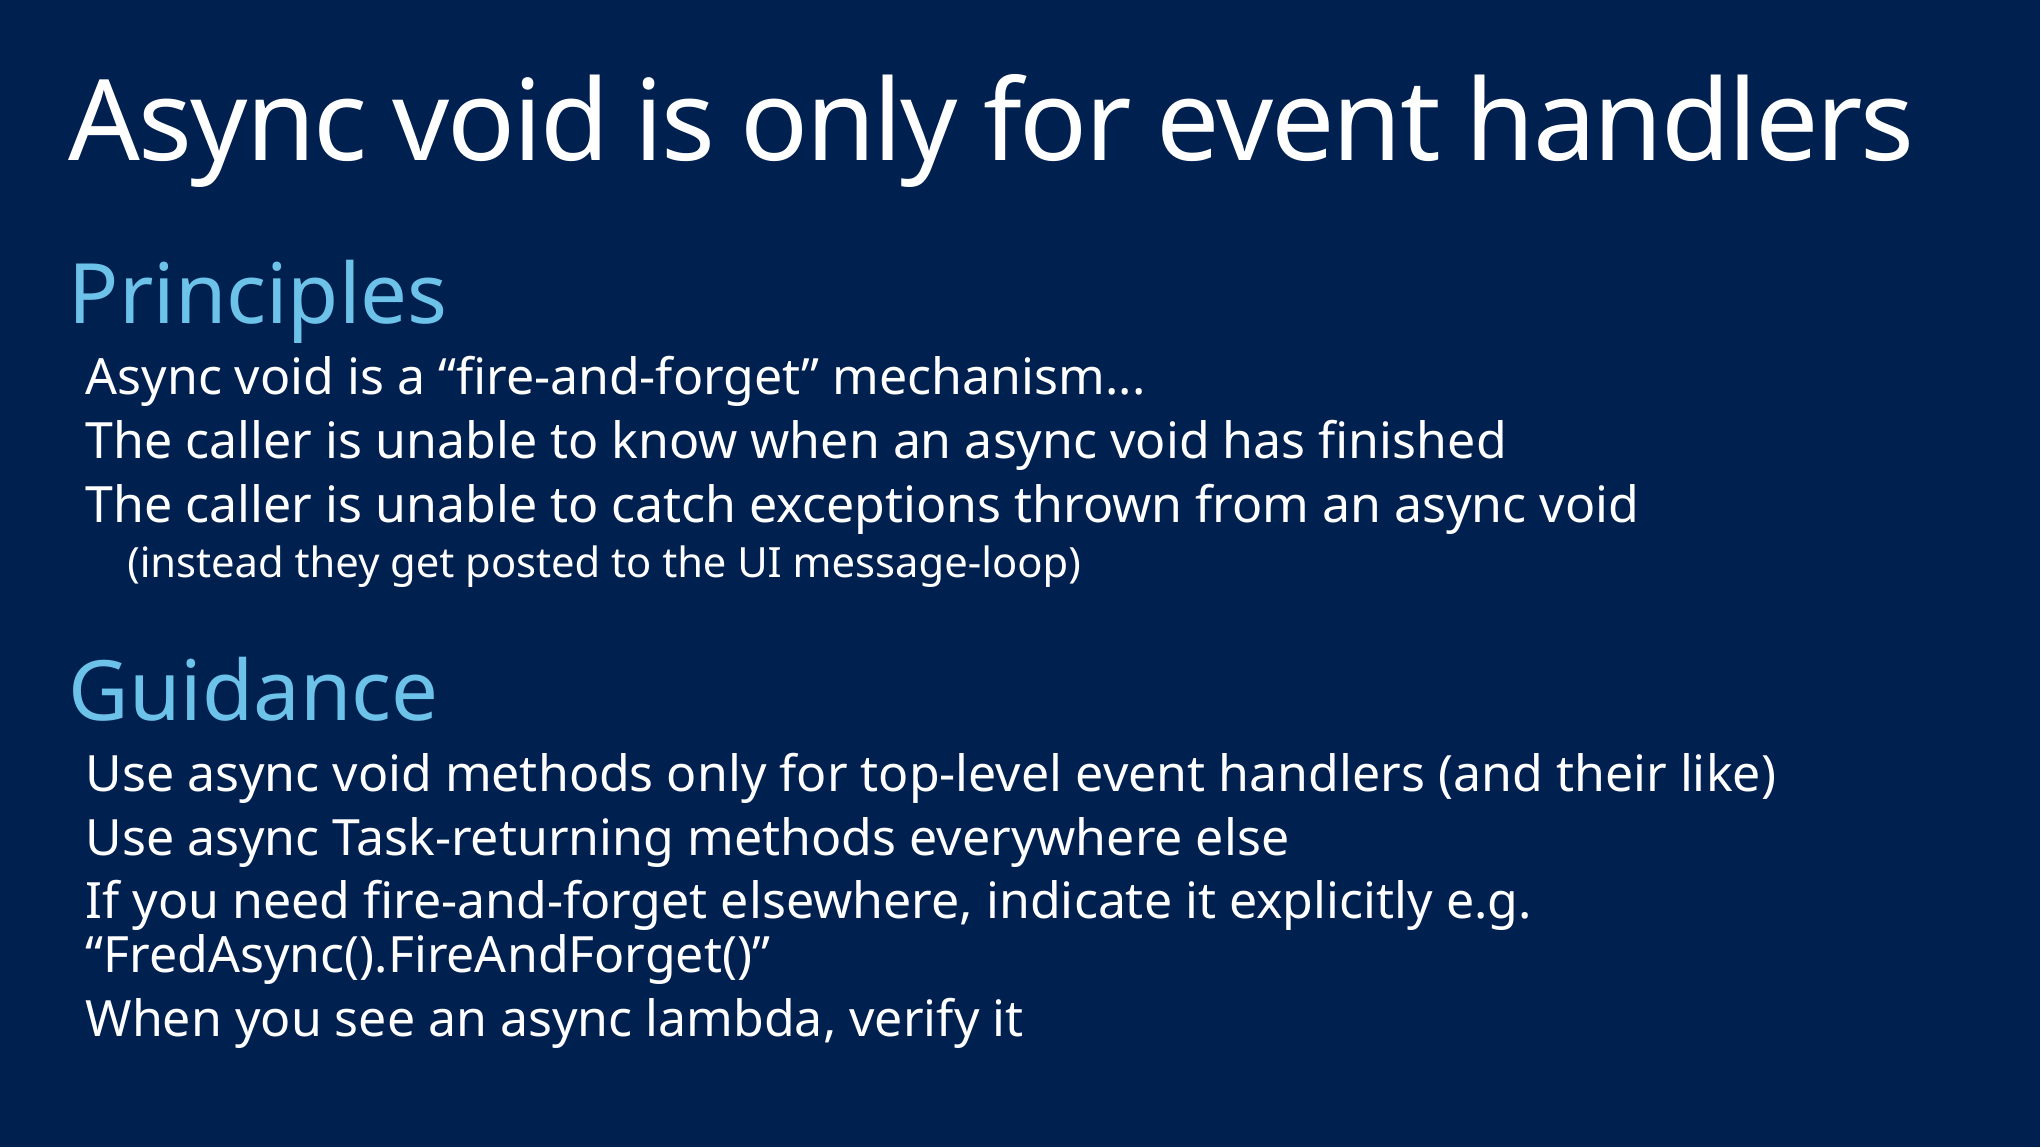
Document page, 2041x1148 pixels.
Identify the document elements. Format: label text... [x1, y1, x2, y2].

title Async void is only for event handlers [45, 48, 1996, 199]
list Principles Async void is a “fire-and-forget” mechanism... The caller is unable to know when an async void has finished The caller is unable to catch exceptions thrown from an async void (instead they get posted to the UI message-loop) Guidance Use async void methods only for top-level event handlers (and their like) Use async Task-returning methods everywhere else If you need fire-and-forget elsewhere, indicate it explicitly e.g. “FredAsync().FireAndForget()” When you see an async lambda, verify it [45, 236, 1996, 1111]
